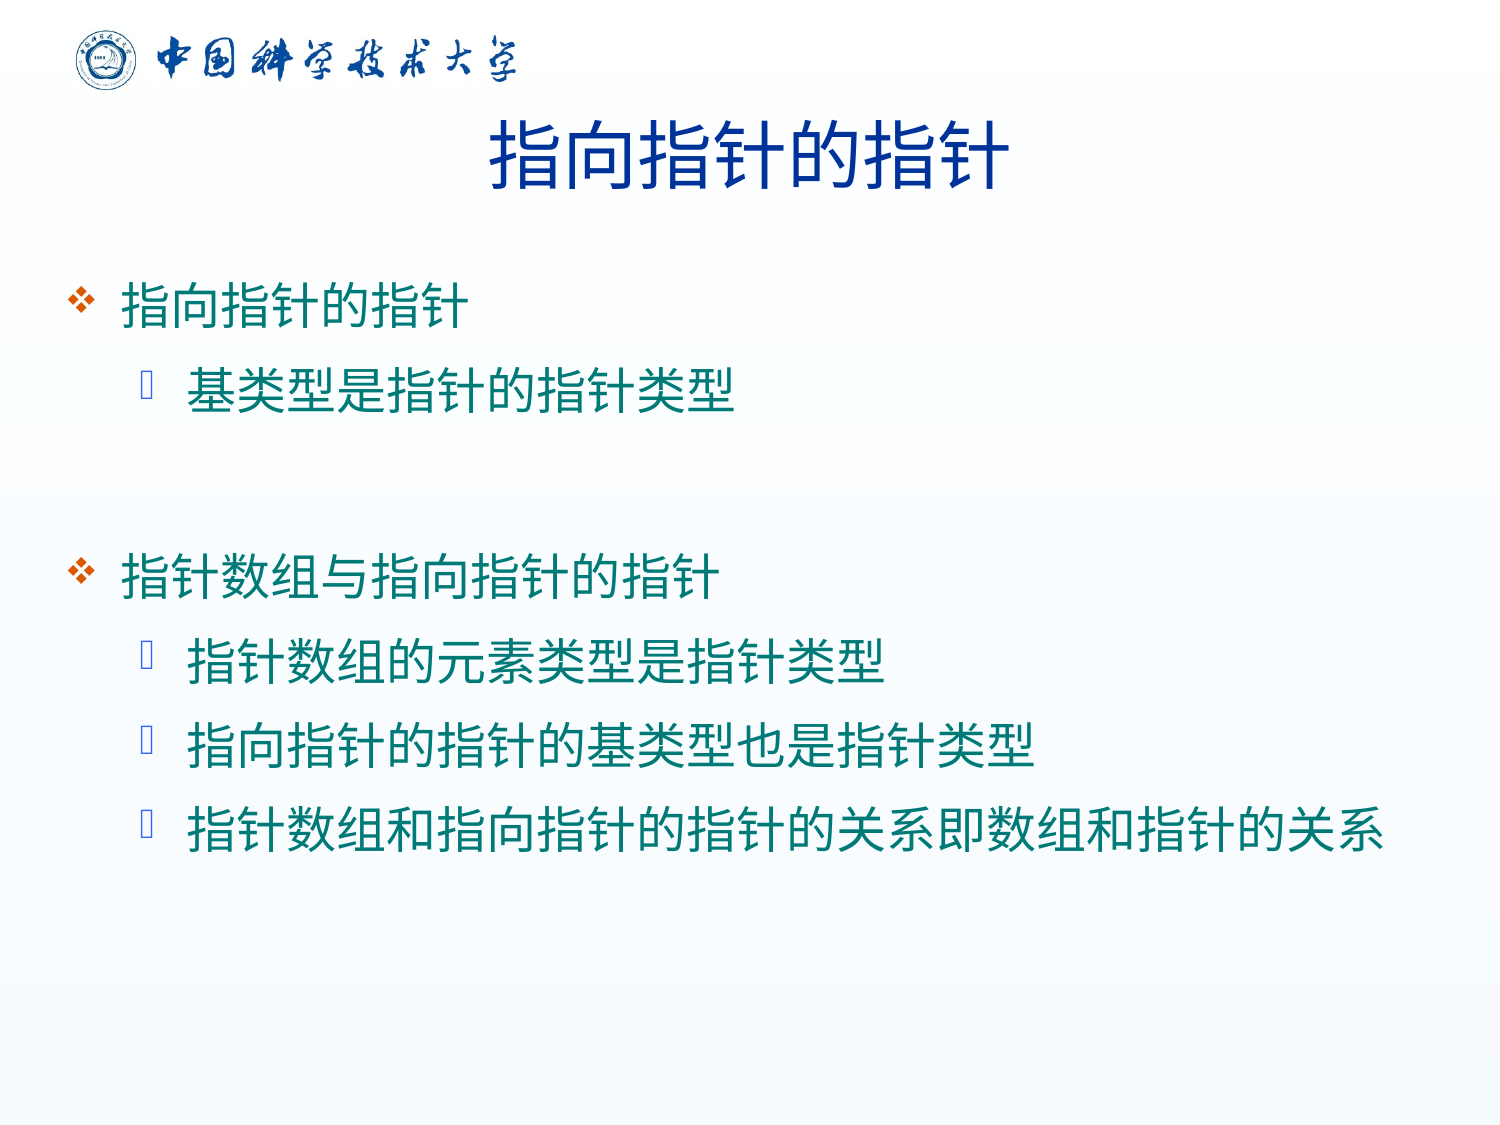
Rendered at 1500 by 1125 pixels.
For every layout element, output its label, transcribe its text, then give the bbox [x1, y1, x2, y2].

list 指向指针的指针 基类型是指针的指针类型 指针数组与指向指针的指针 指针数组的元素类型是指针类型 指向指针的指针的基类型也是指针类型 指针数组和指向指针的指针的关系即数组和指针的关系 [49, 255, 1451, 1001]
title 指向指针的指针 [49, 99, 1451, 209]
picture [147, 26, 524, 84]
picture [74, 27, 136, 90]
